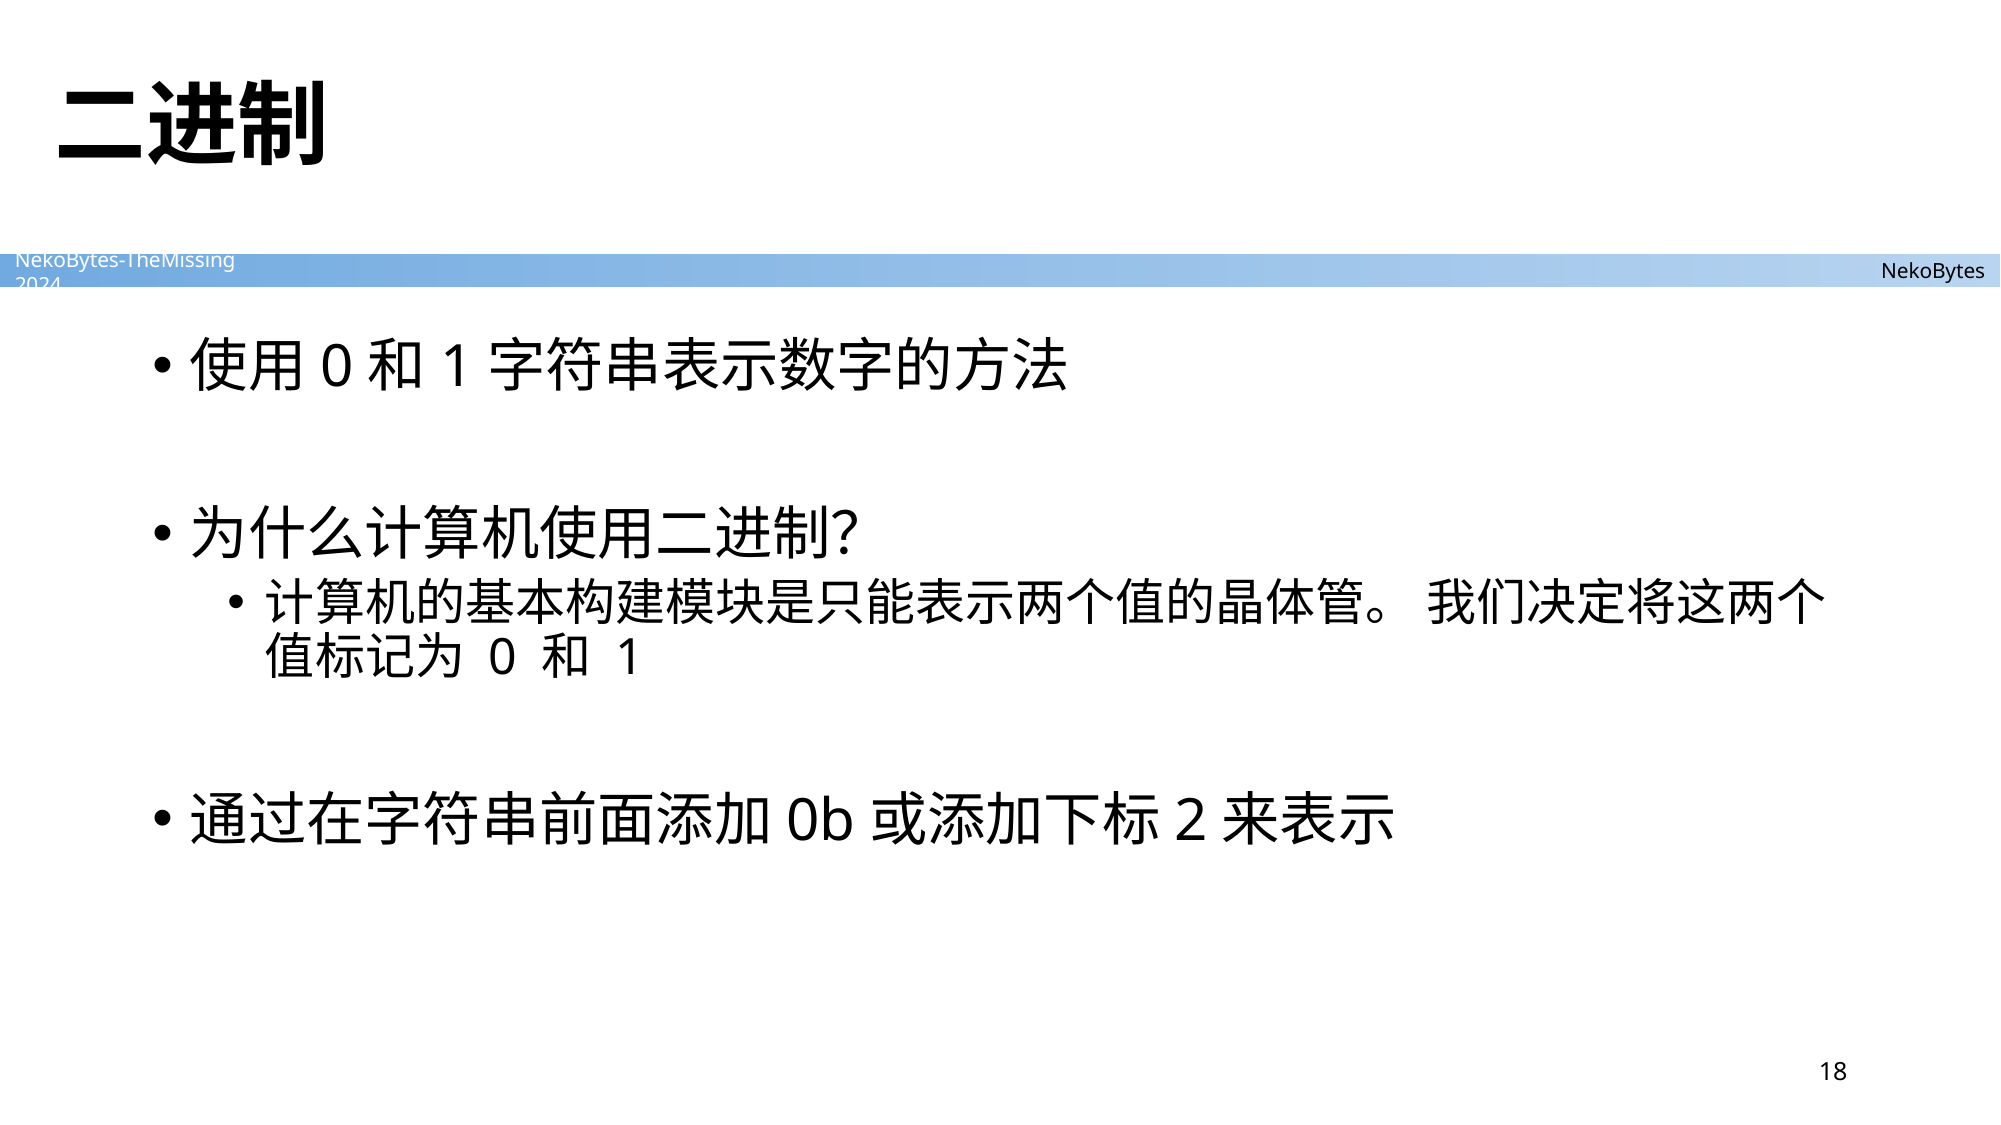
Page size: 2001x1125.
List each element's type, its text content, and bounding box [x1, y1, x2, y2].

slide_number 18 [1412, 1043, 1863, 1103]
title 二进制 [39, 19, 1765, 237]
list 使用0和1字符串表示数字的方法 为什么计算机使用二进制？ 计算机的基本构建模块是只能表示两个值的晶体管。 我们决定将这两个值标记为 0 和 1 通过在字符串前面添加0b或添加下标2来表示 [137, 328, 1863, 1043]
